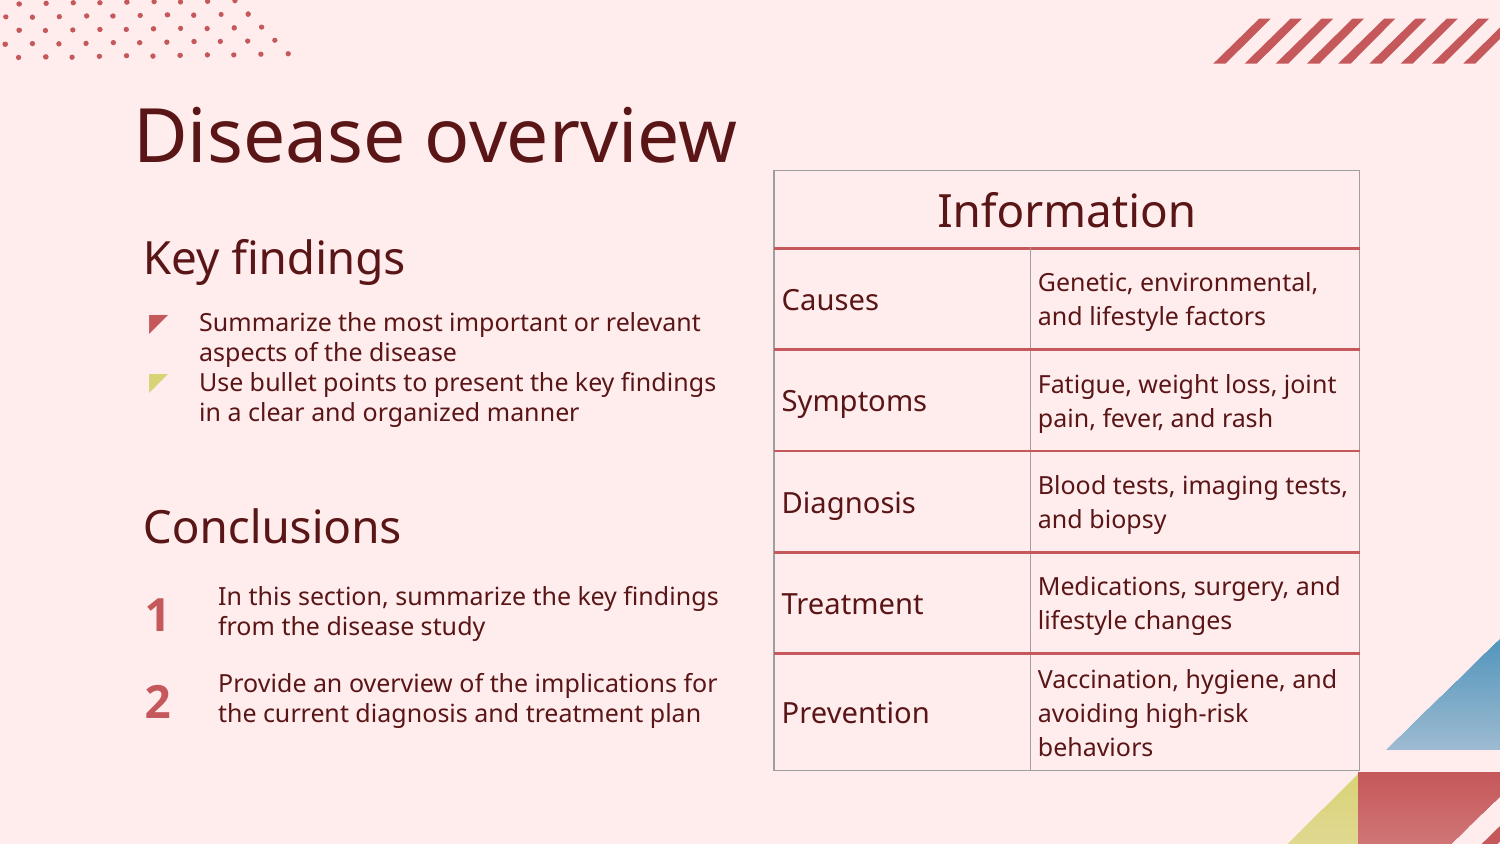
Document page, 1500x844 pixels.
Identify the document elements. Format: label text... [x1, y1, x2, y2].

subtitle Summarize the most important or relevant aspects of the disease Use bullet points to present the key findings in a clear and organized manner [127, 291, 759, 480]
text_box 2 [127, 652, 188, 748]
table_cell Fatigue, weight loss, joint pain, fever, and rash [1031, 351, 1359, 450]
subtitle In this section, summarize the key findings from the disease study [203, 565, 759, 652]
subtitle Conclusions [127, 482, 759, 553]
table_cell Vaccination, hygiene, and avoiding high-risk behaviors [1031, 655, 1359, 770]
table_cell Genetic, environmental, and lifestyle factors [1031, 250, 1359, 348]
table_cell Blood tests, imaging tests, and biopsy [1031, 452, 1359, 551]
table_cell Prevention [775, 655, 1030, 770]
table_cell Causes [775, 250, 1030, 348]
subtitle Provide an overview of the implications for the current diagnosis and treatment plan [203, 652, 759, 748]
table_cell Symptoms [775, 351, 1030, 450]
table_header Information [775, 171, 1359, 247]
subtitle Key findings [127, 213, 759, 284]
table_cell Medications, surgery, and lifestyle changes [1031, 554, 1359, 652]
table_cell Diagnosis [775, 452, 1030, 551]
title Disease overview [118, 72, 1382, 167]
table_cell Treatment [775, 554, 1030, 652]
text_box 1 [127, 565, 188, 652]
